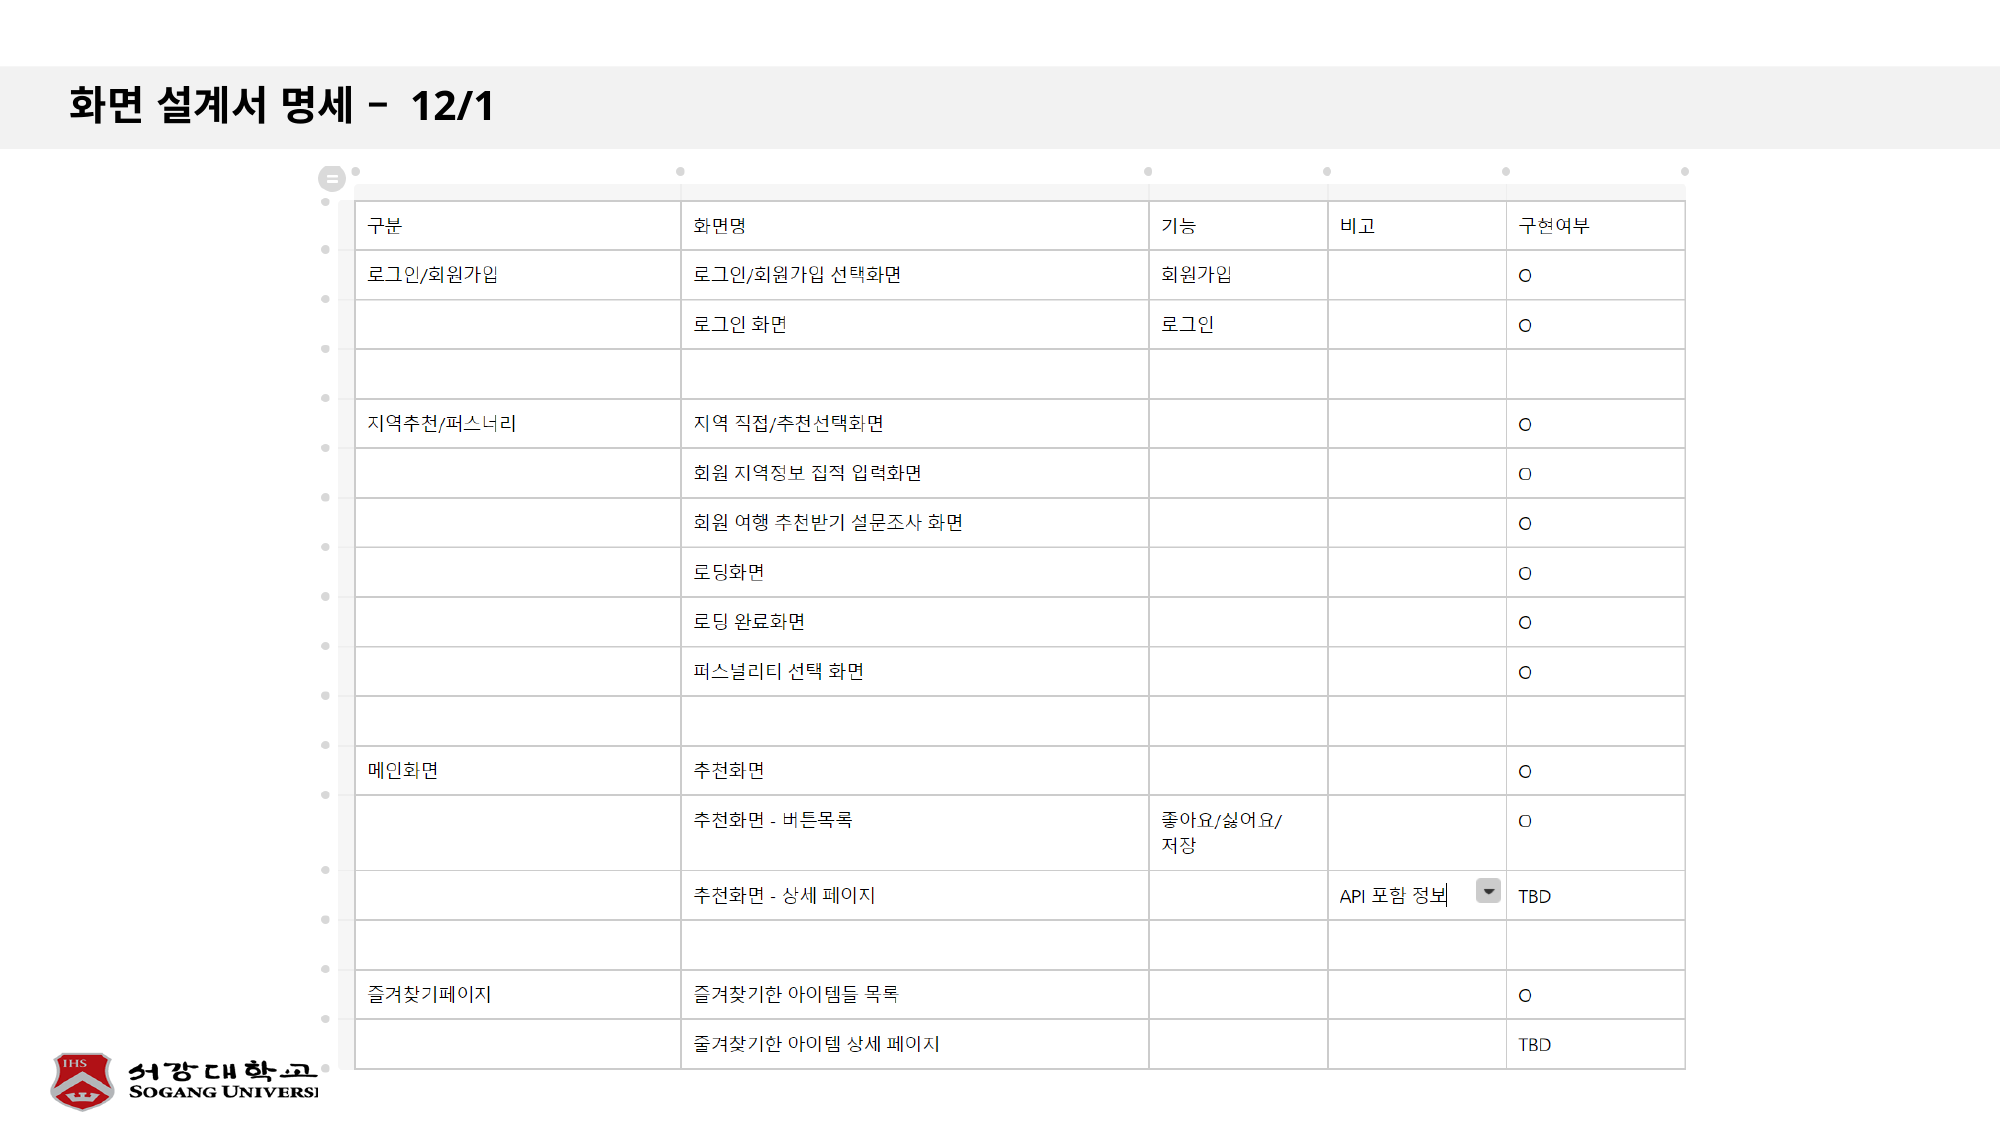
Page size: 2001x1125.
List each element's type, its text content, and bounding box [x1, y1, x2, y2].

title 화면 설계서 명세 – 12/1 [55, 64, 1945, 149]
picture [0, 166, 1718, 1125]
